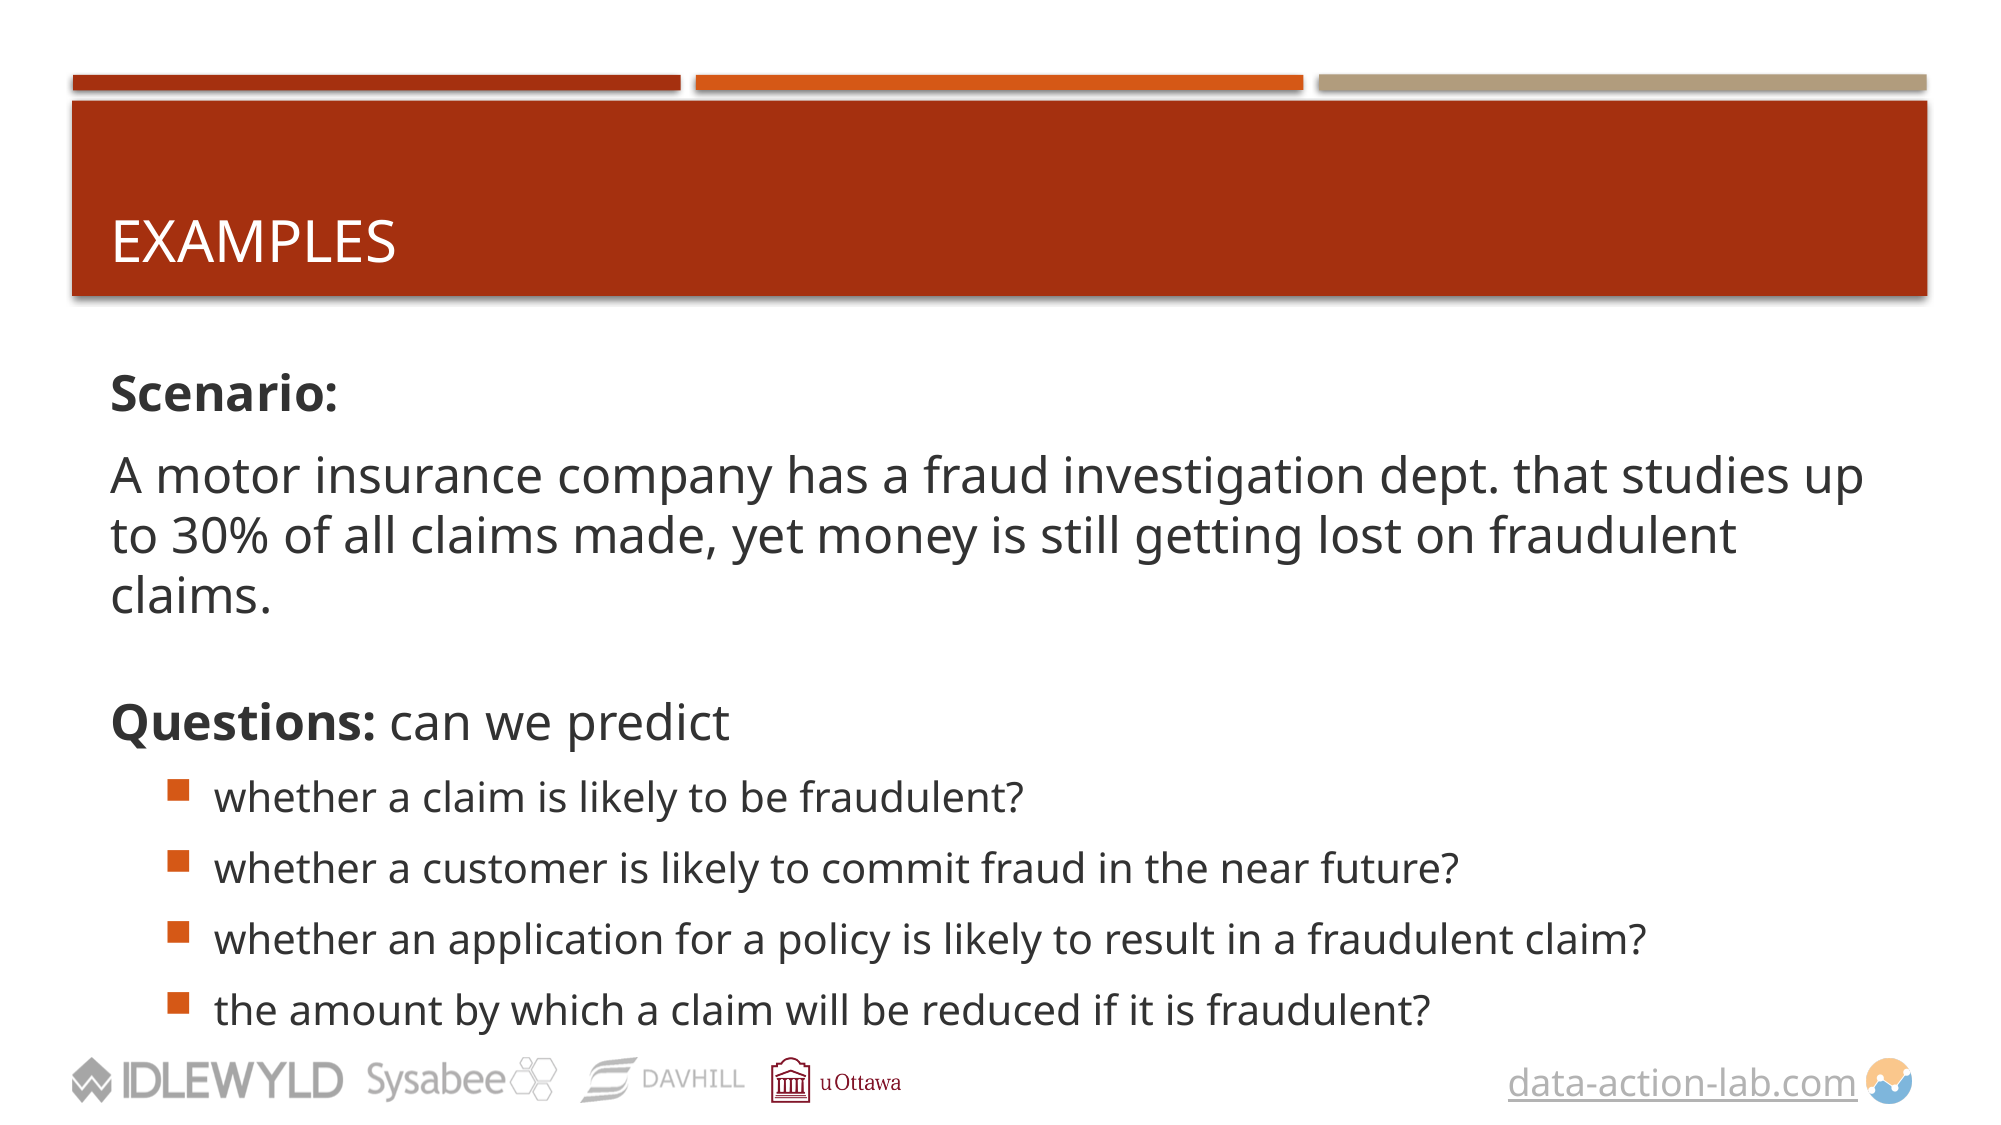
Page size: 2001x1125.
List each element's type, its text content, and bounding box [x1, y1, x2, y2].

picture [72, 1057, 745, 1103]
title Examples [95, 115, 1905, 282]
picture [771, 1057, 901, 1103]
list Scenario: A motor insurance company has a fraud investigation dept. that studies up to 30% of all claims made, yet money is still getting lost on fraudulent claims. Questions: can we predict whether a claim is likely to be fraudulent? whether a customer is likely to commit fraud in the near future? whether an application for a policy is likely to result in a fraudulent claim? the amount by which a claim will be reduced if it is fraudulent? [95, 357, 1905, 1037]
